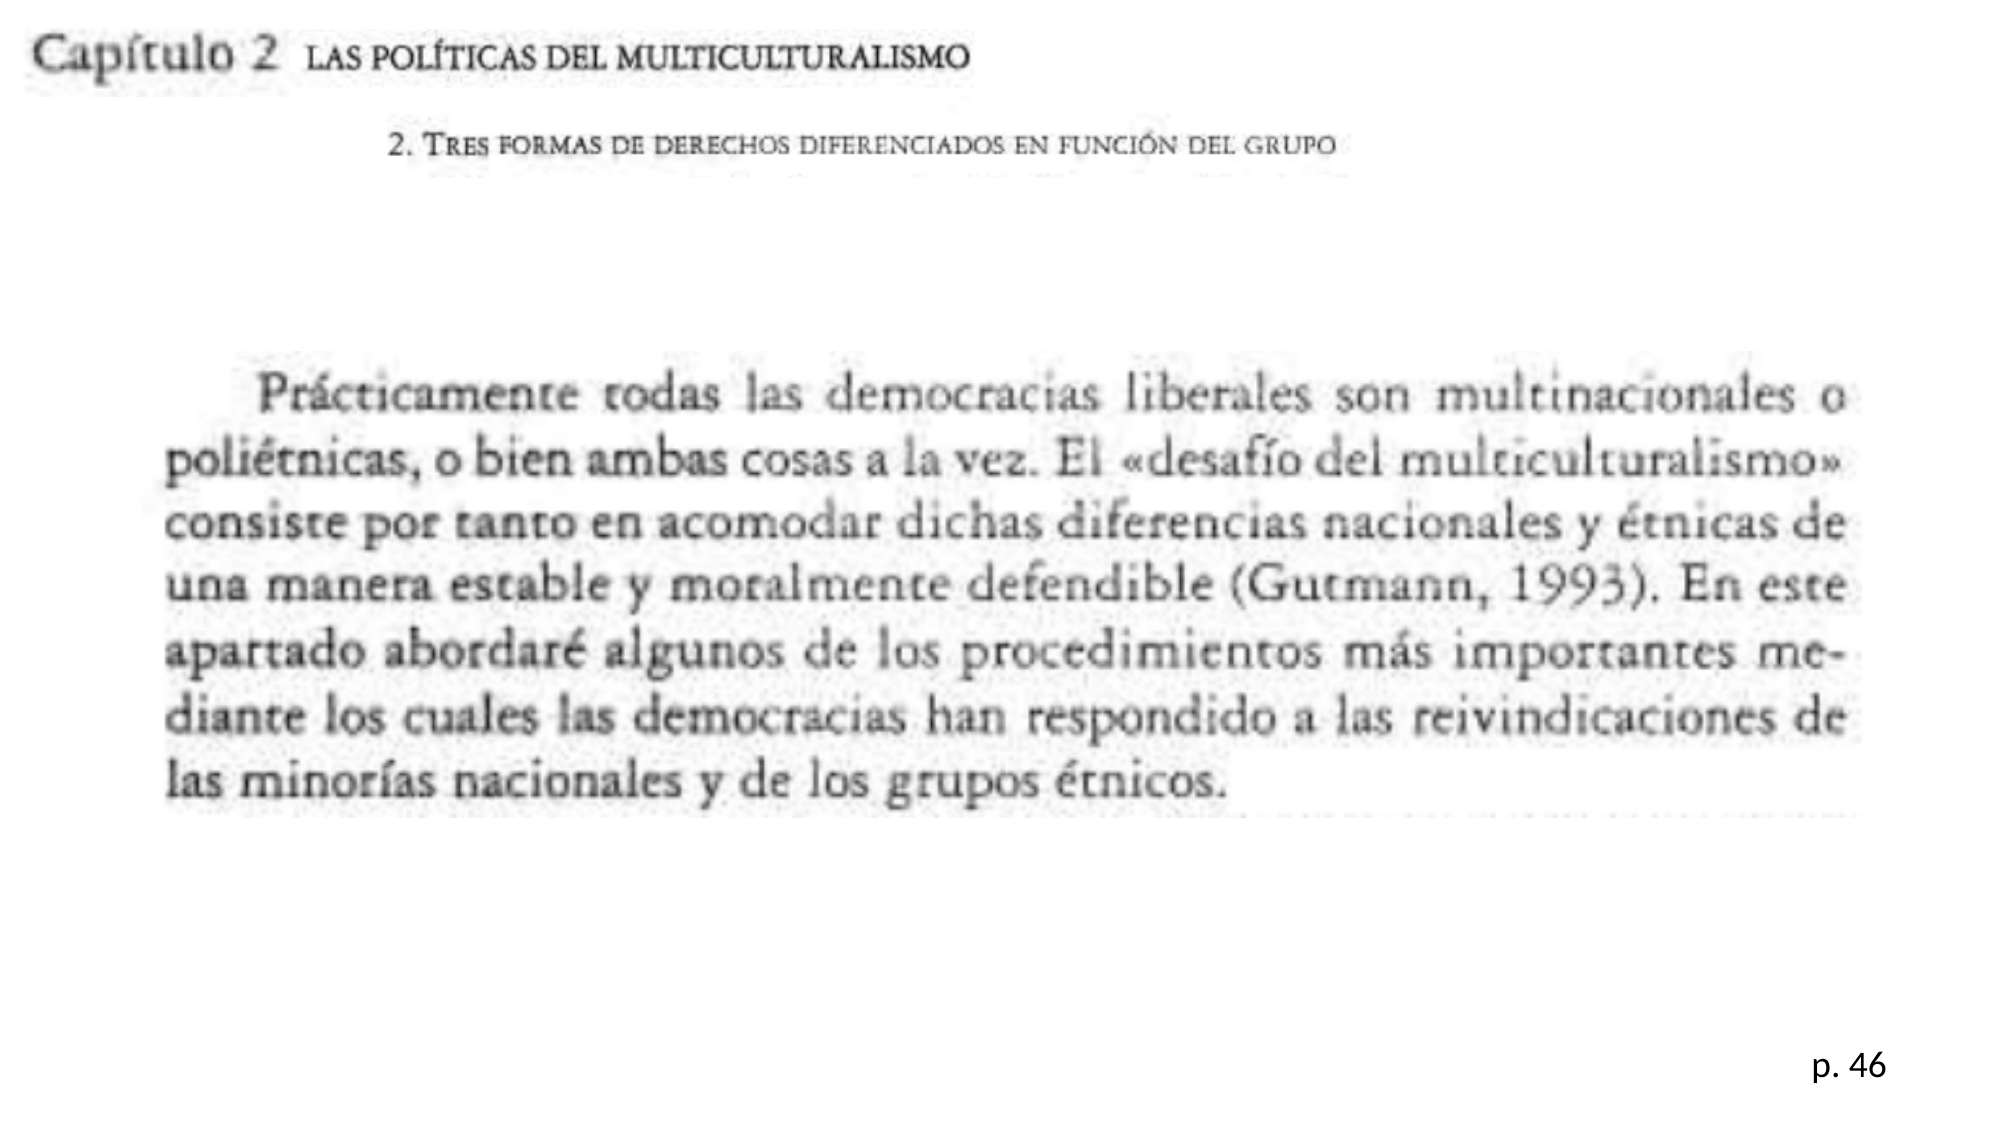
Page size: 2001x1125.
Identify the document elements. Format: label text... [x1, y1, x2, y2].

picture [0, 0, 1369, 178]
text_box p. 46 [1796, 1032, 1974, 1092]
picture [140, 351, 1862, 818]
